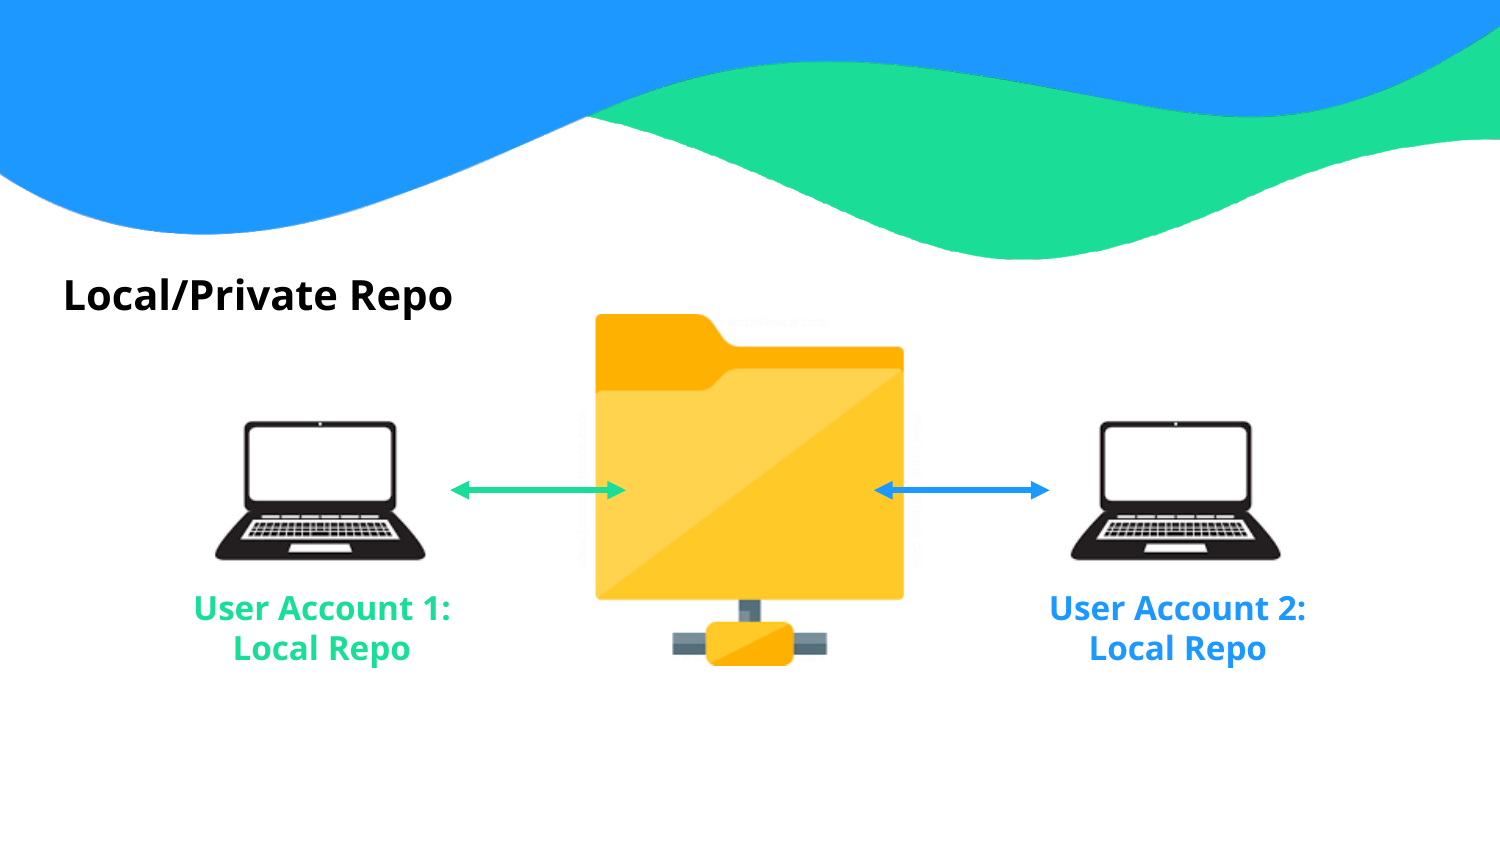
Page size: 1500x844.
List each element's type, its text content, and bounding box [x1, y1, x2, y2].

picture [573, 314, 926, 667]
text_box Local/Private Repo [47, 252, 516, 335]
picture [0, 0, 1500, 260]
text_box User Account 2: Local Repo [1030, 567, 1326, 688]
picture [193, 392, 451, 588]
picture [1049, 392, 1307, 588]
text_box User Account 1: Local Repo [174, 567, 470, 688]
